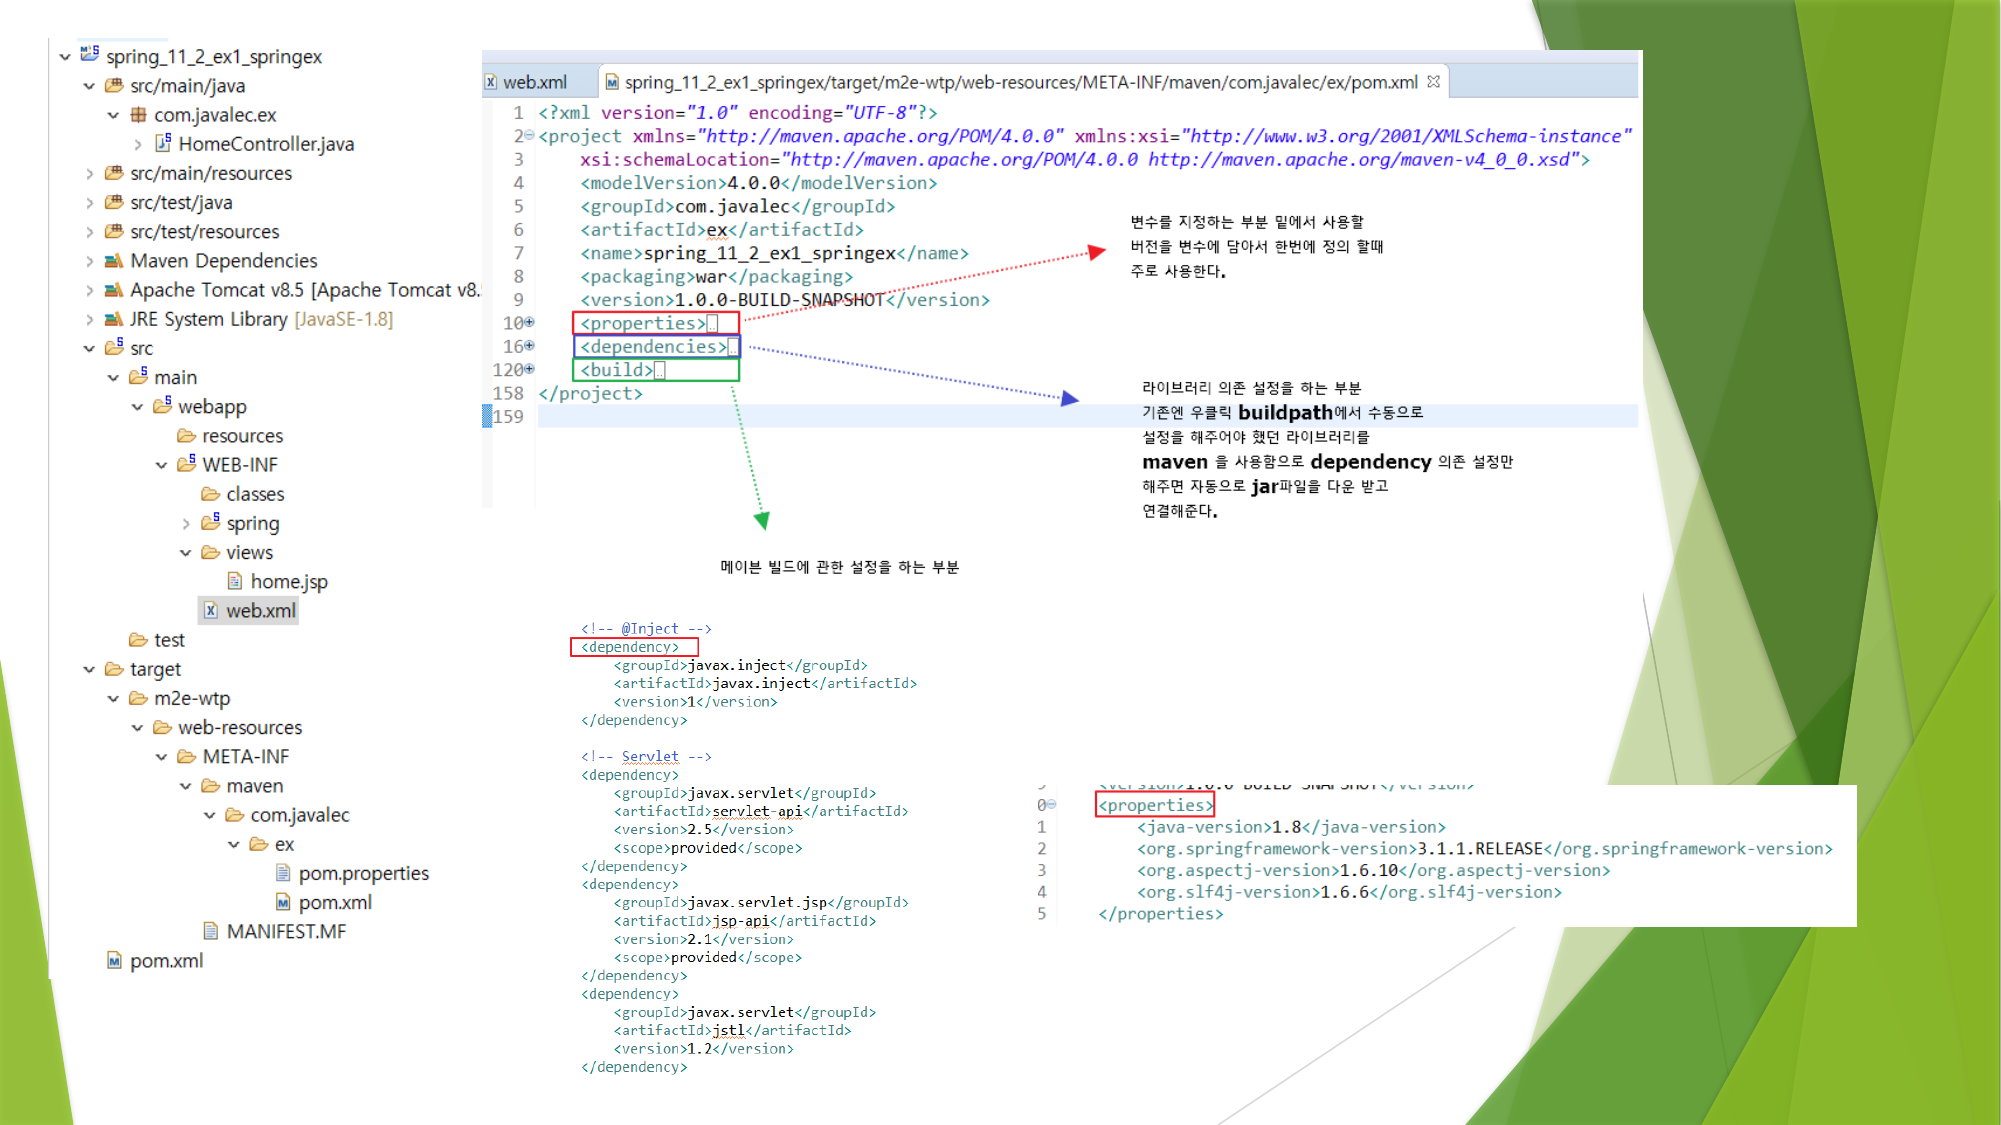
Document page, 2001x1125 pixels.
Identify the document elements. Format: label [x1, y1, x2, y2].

picture [47, 38, 1644, 1085]
picture [1037, 785, 1857, 928]
